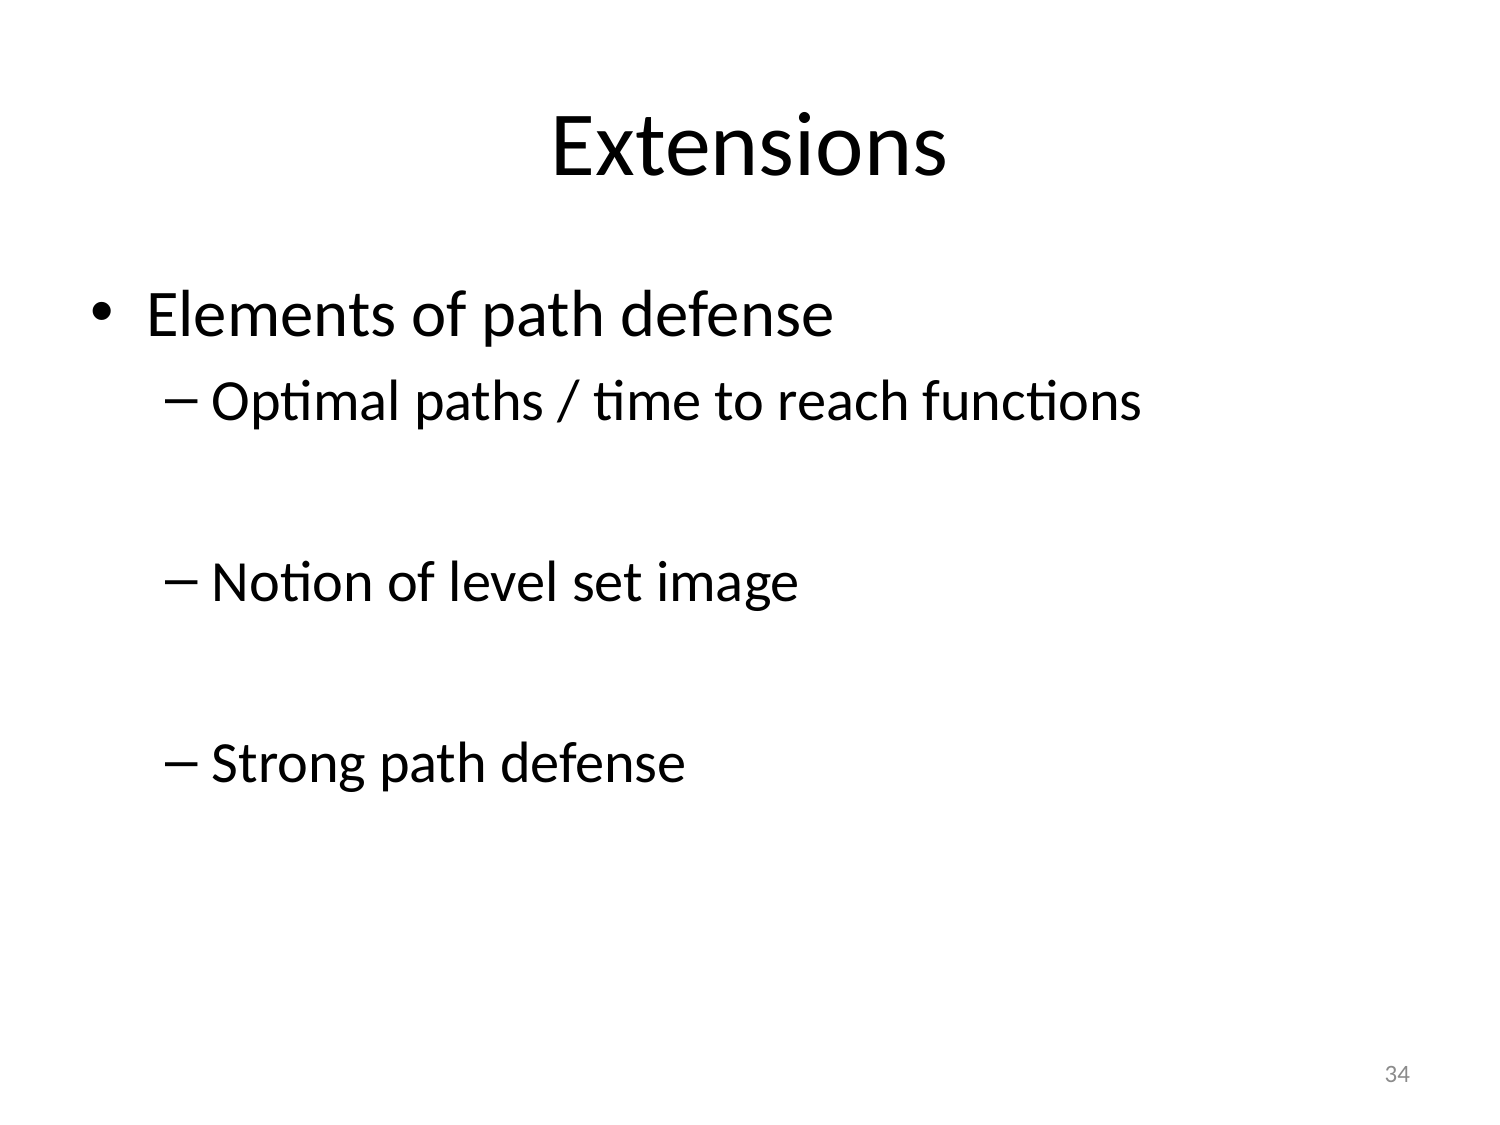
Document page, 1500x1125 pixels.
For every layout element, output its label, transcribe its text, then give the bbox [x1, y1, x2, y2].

title Extensions [75, 45, 1425, 233]
slide_number 34 [1074, 1042, 1425, 1103]
list Elements of path defense Optimal paths / time to reach functions Notion of level set image Strong path defense [75, 262, 1425, 1005]
